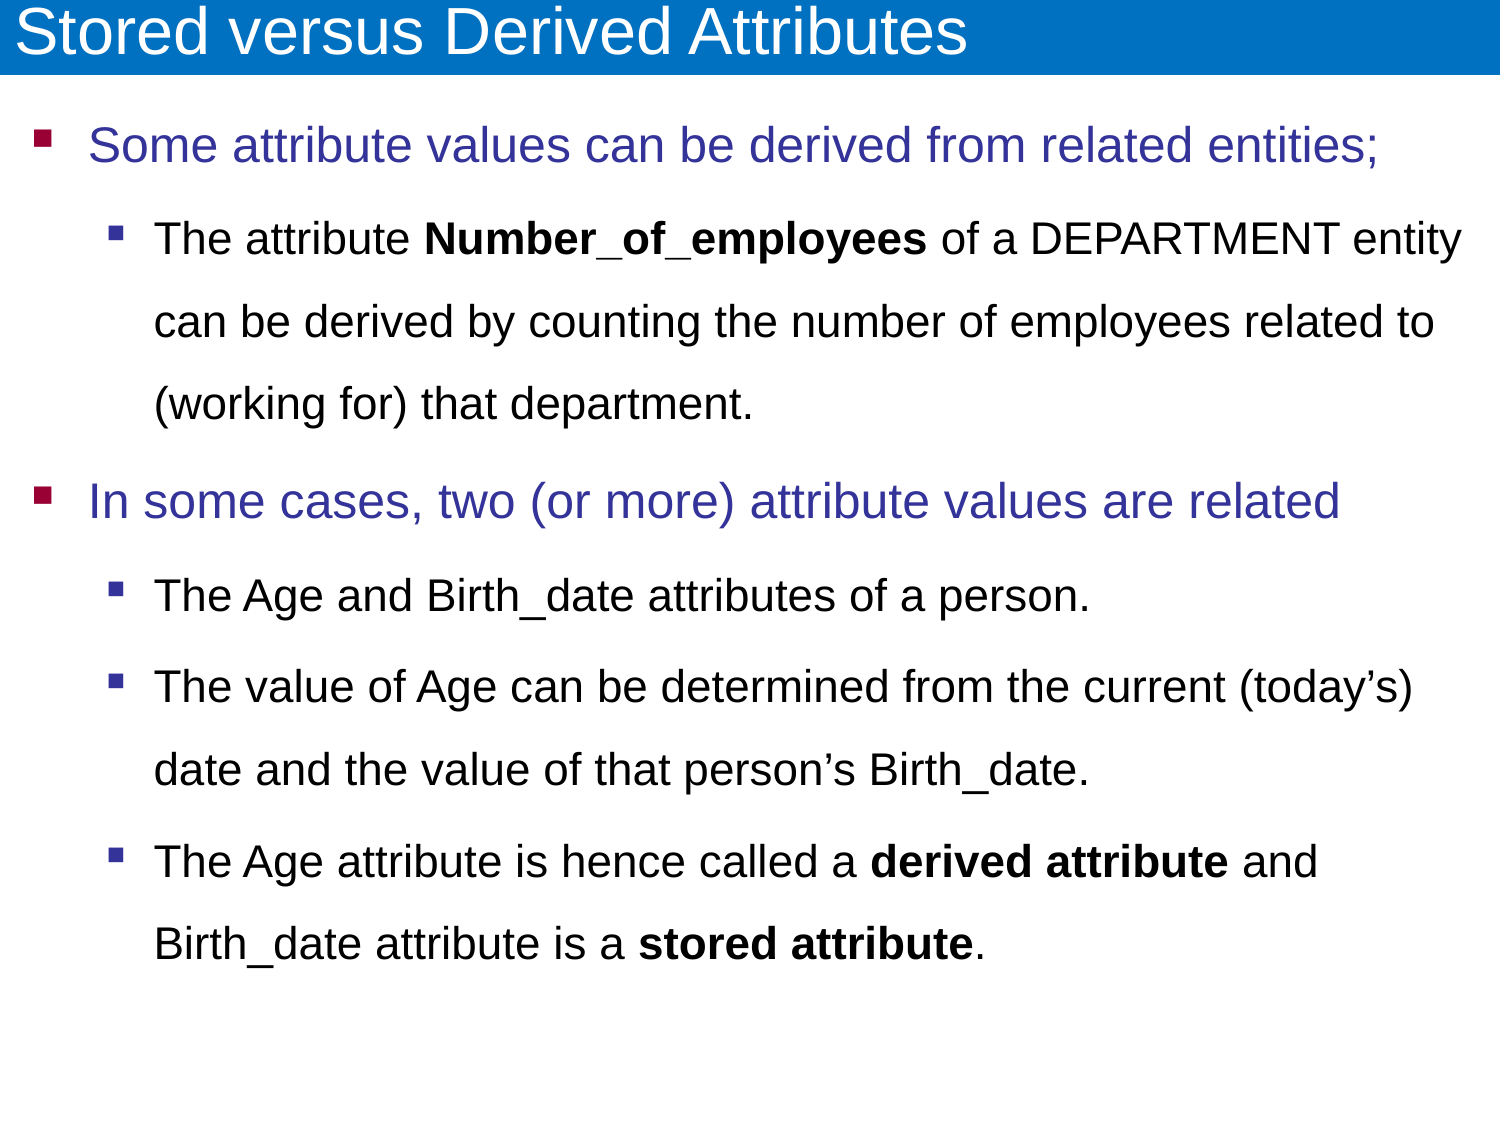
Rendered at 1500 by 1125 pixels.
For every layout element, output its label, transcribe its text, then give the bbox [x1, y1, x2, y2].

list Some attribute values can be derived from related entities; The attribute Number_of_employees of a DEPARTMENT entity can be derived by counting the number of employees related to (working for) that department. In some cases, two (or more) attribute values are related The Age and Birth_date attributes of a person. The value of Age can be determined from the current (today’s) date and the value of that person’s Birth_date. The Age attribute is hence called a derived attribute and Birth_date attribute is a stored attribute. [16, 75, 1500, 1125]
title Stored versus Derived Attributes [0, 0, 1500, 75]
